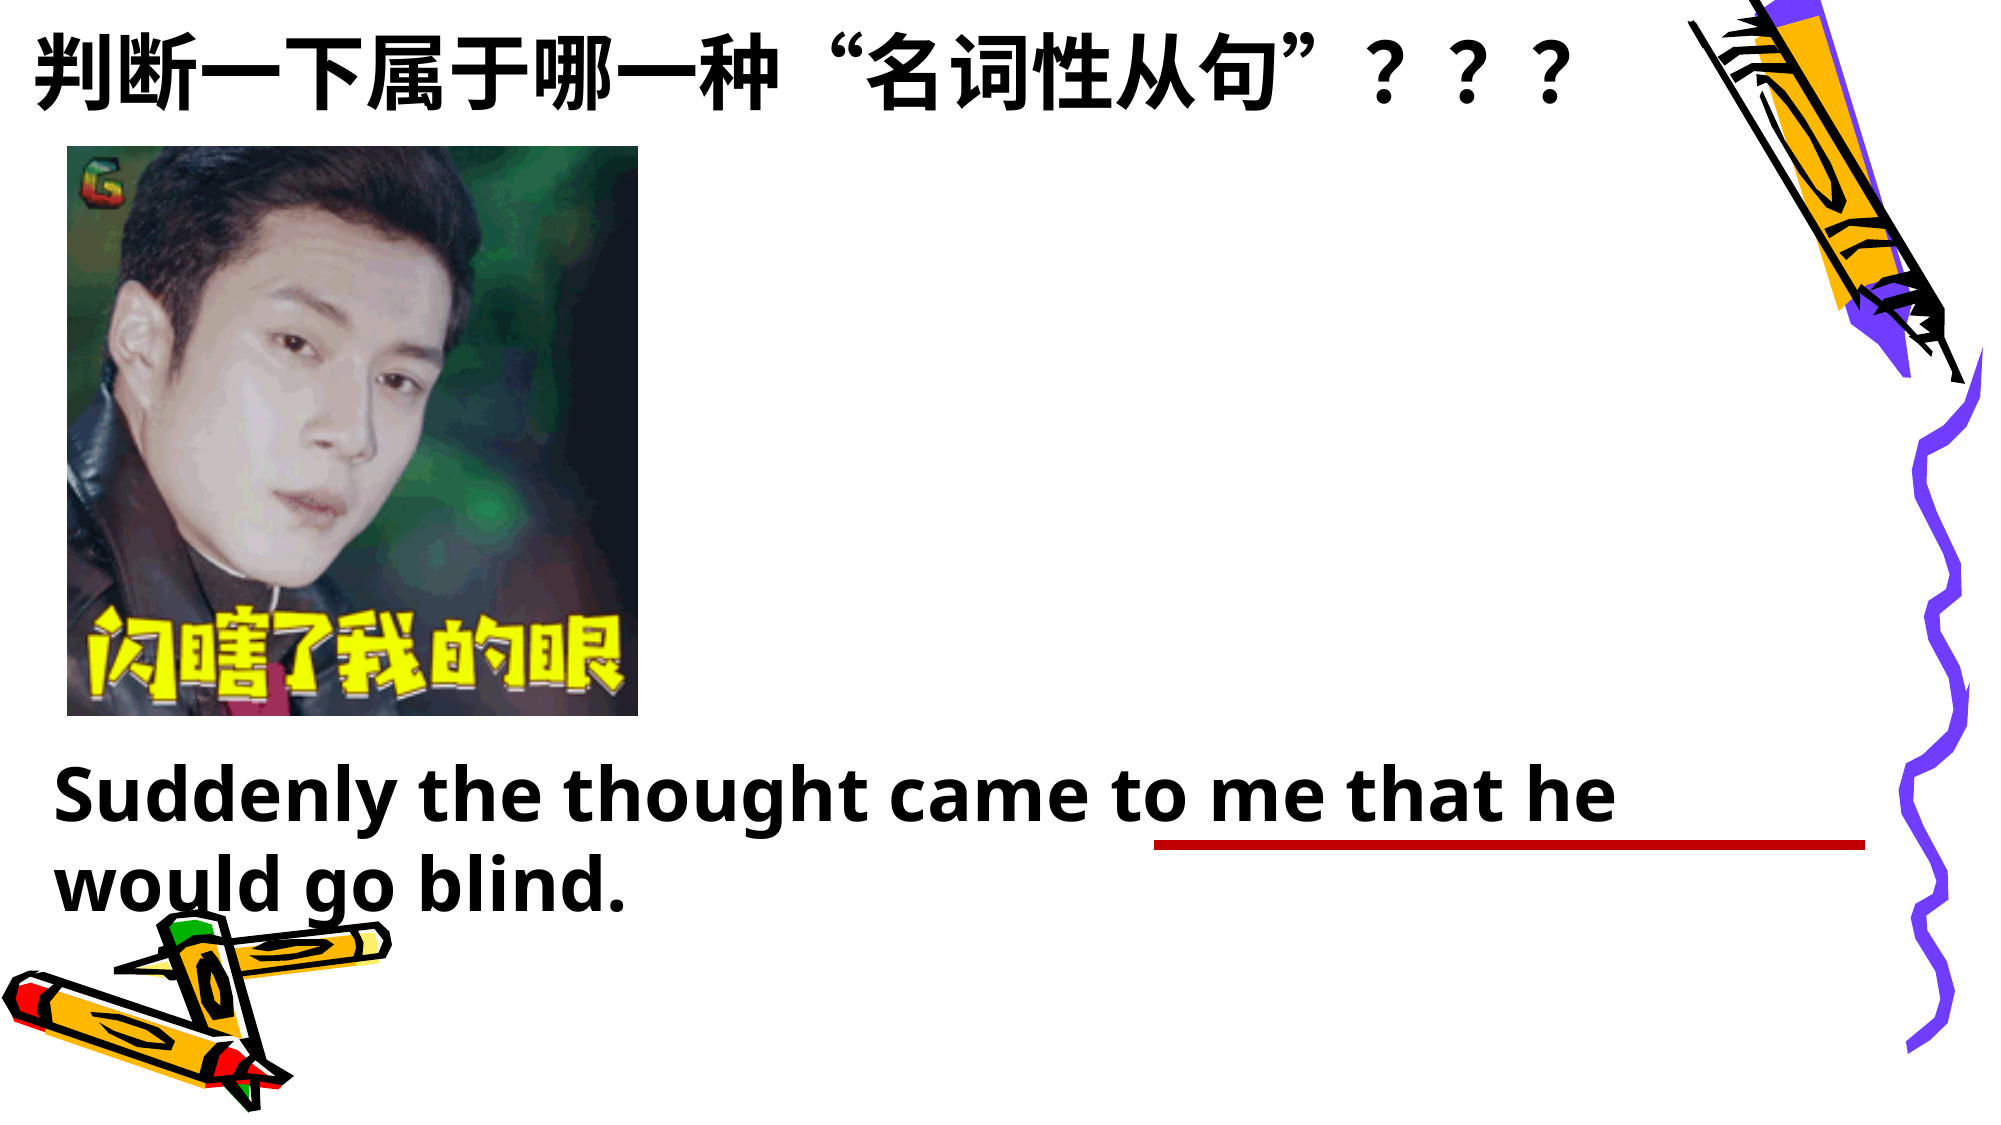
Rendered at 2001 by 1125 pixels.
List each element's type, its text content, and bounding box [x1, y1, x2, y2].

text_box Suddenly the thought came to me that he would go blind. [38, 739, 1881, 934]
picture [67, 146, 638, 717]
text_box 判断一下属于哪一种“名词性从句”？？？ [17, 12, 1580, 128]
